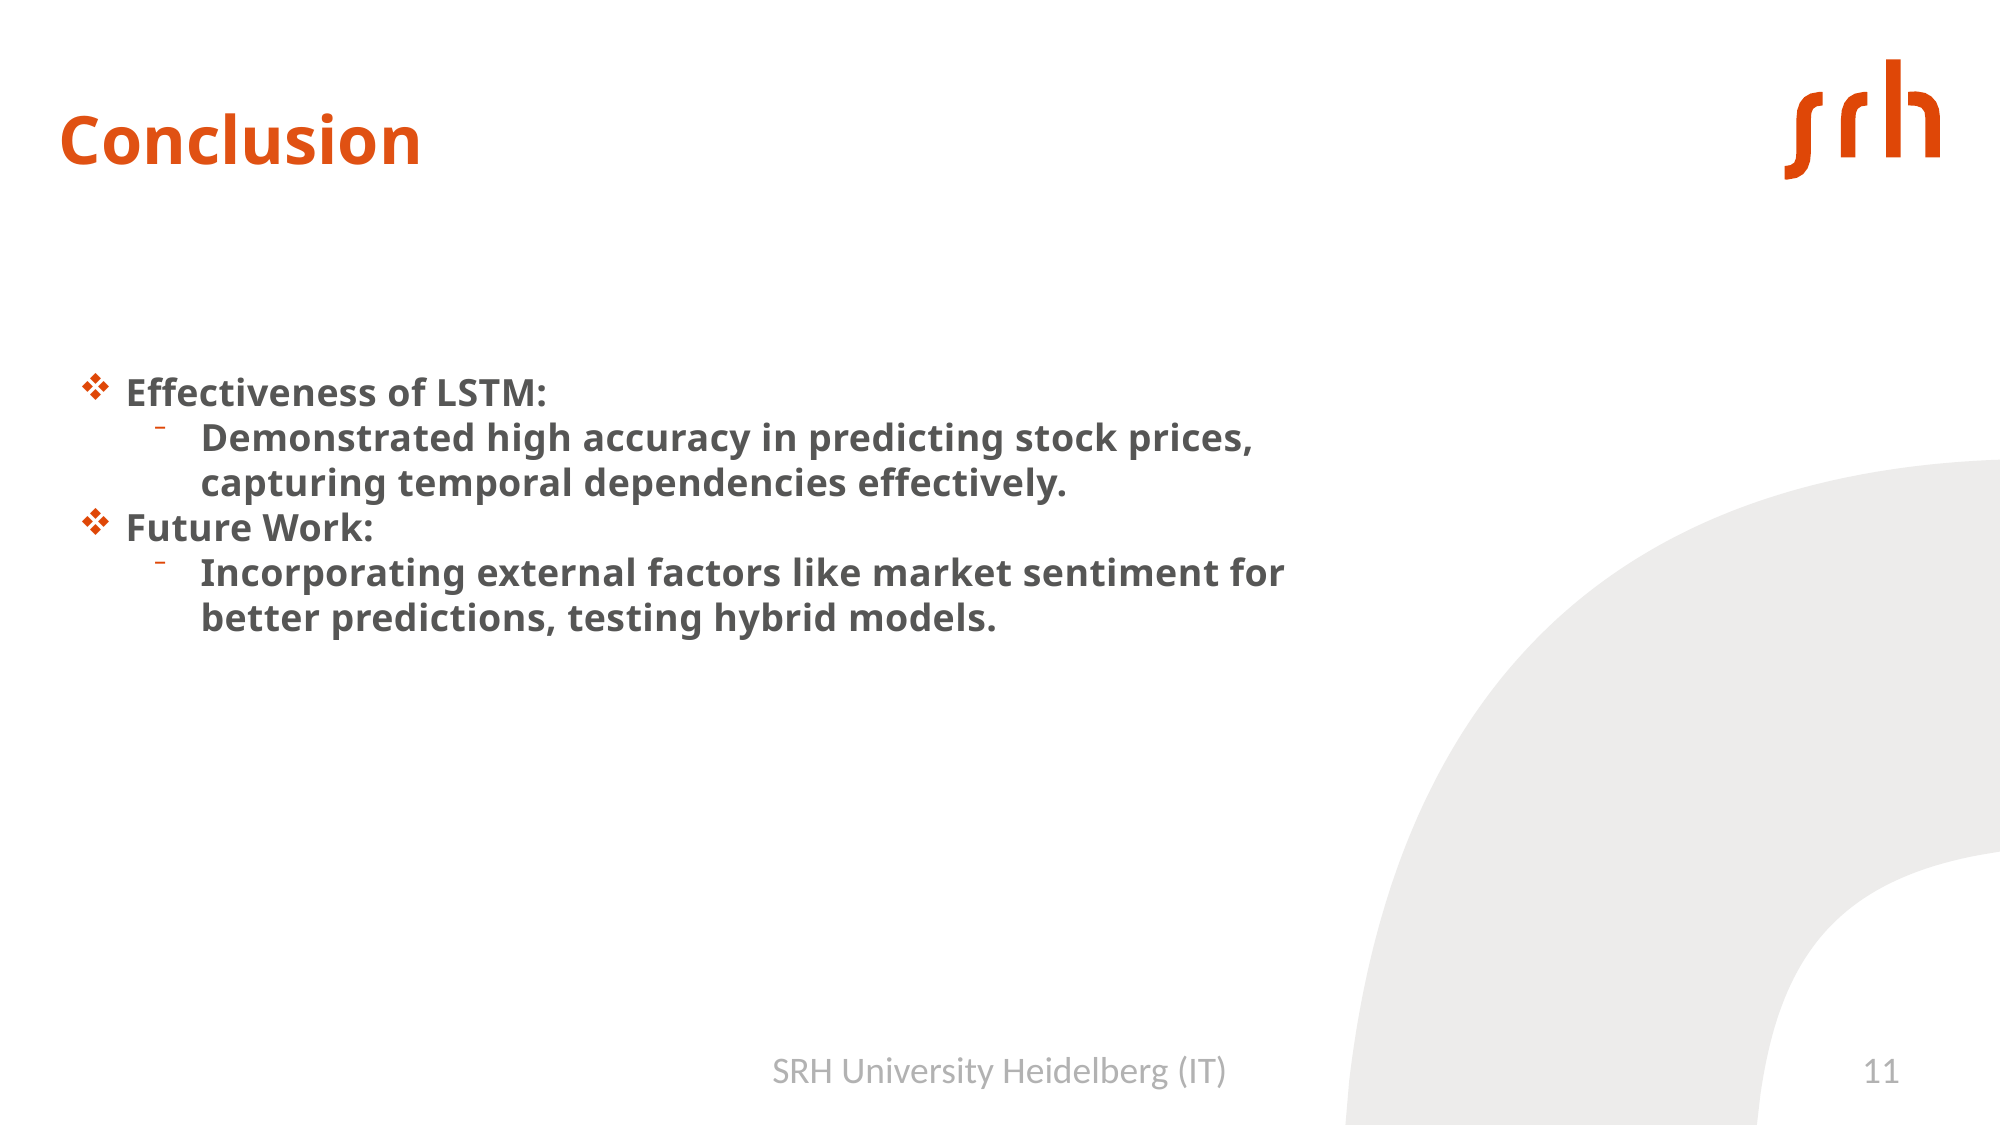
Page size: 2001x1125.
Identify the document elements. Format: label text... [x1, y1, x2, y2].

slide_number 11 [1440, 1046, 1900, 1103]
title Conclusion [56, 96, 1283, 287]
list Effectiveness of LSTM: Demonstrated high accuracy in predicting stock prices, capturing temporal dependencies effectively. Future Work: Incorporating external factors like market sentiment for better predictions, testing hybrid models. [63, 208, 1364, 862]
footer SRH University Heidelberg (IT) [680, 1046, 1320, 1103]
